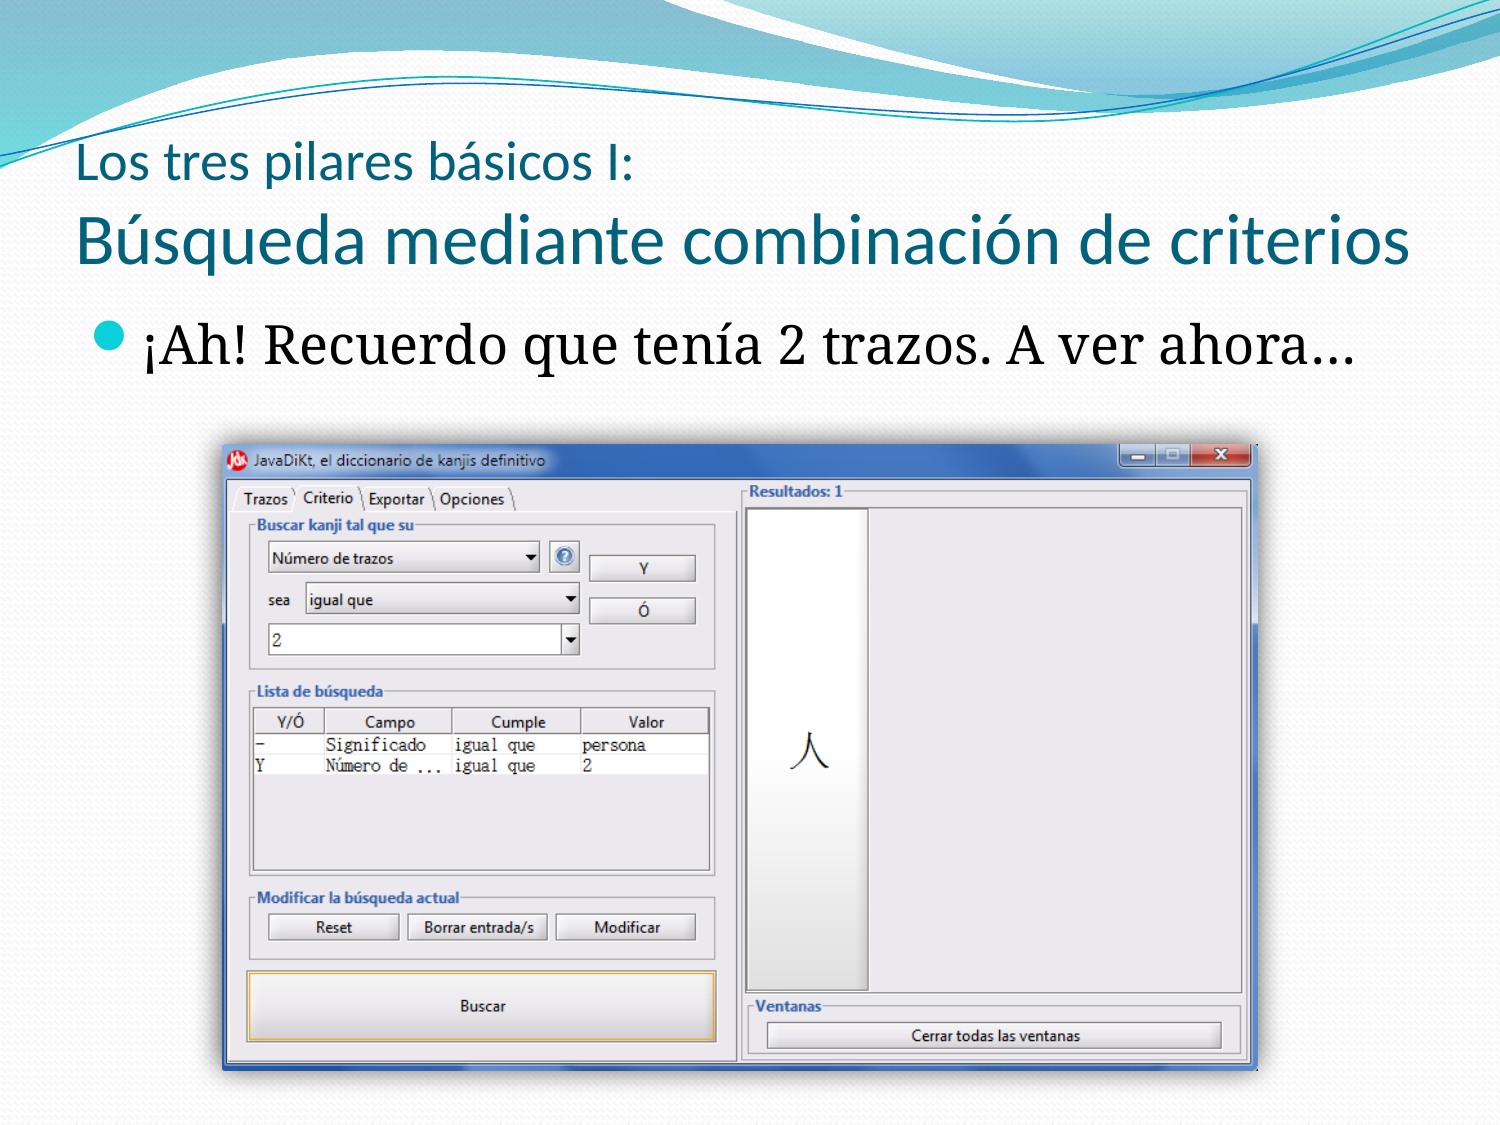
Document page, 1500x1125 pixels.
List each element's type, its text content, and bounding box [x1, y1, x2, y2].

list ¡Ah! Recuerdo que tenía 2 trazos. A ver ahora… [75, 302, 1425, 445]
picture [221, 444, 1259, 1071]
title Los tres pilares básicos I: Búsqueda mediante combinación de criterios [75, 115, 1425, 279]
